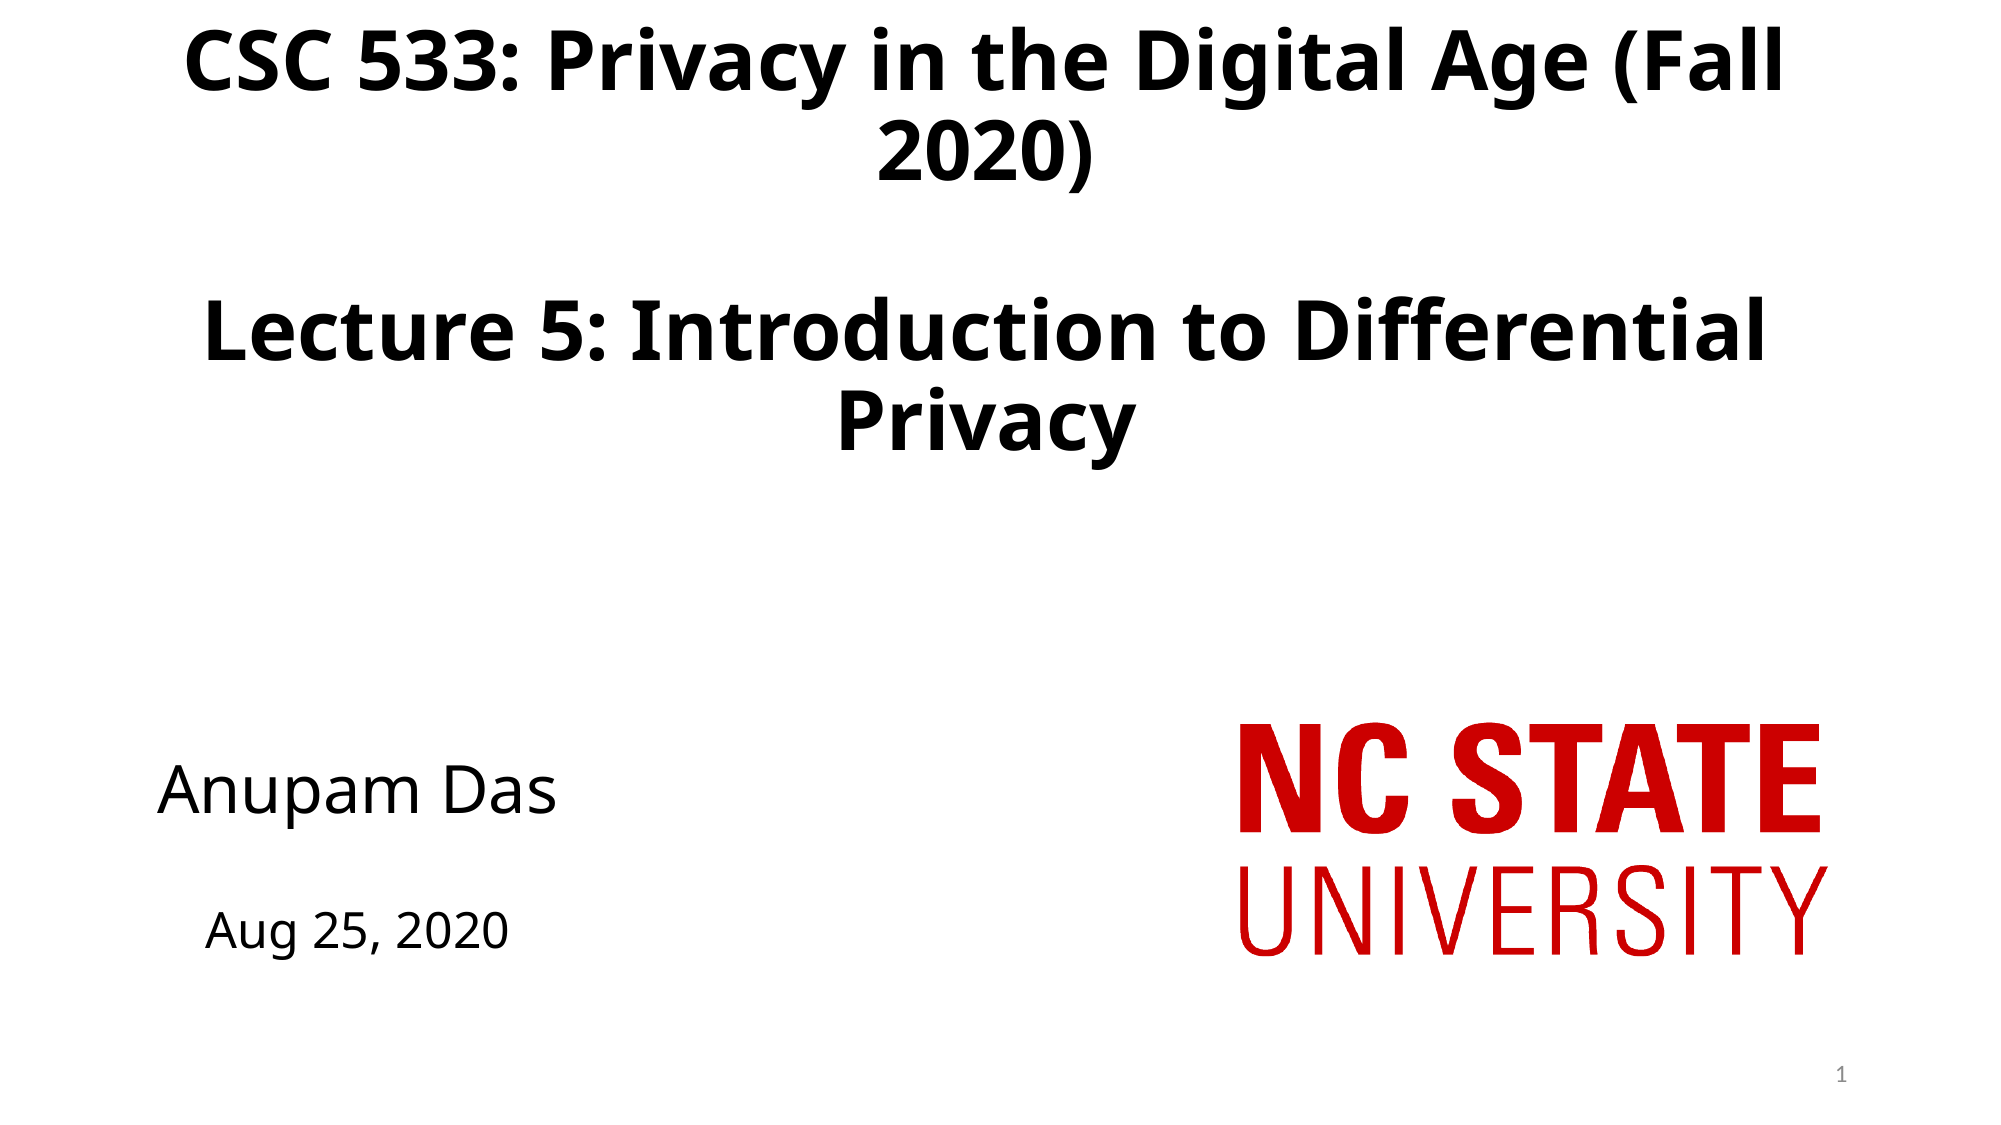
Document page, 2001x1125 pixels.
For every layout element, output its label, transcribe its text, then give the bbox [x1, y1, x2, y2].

title CSC 533: Privacy in the Digital Age (Fall 2020) Lecture 5: Introduction to Differential Privacy [66, 184, 1906, 576]
picture [1156, 659, 1906, 1021]
subtitle Anupam Das Aug 25, 2020 [66, 748, 650, 1021]
slide_number 1 [1412, 1042, 1863, 1103]
